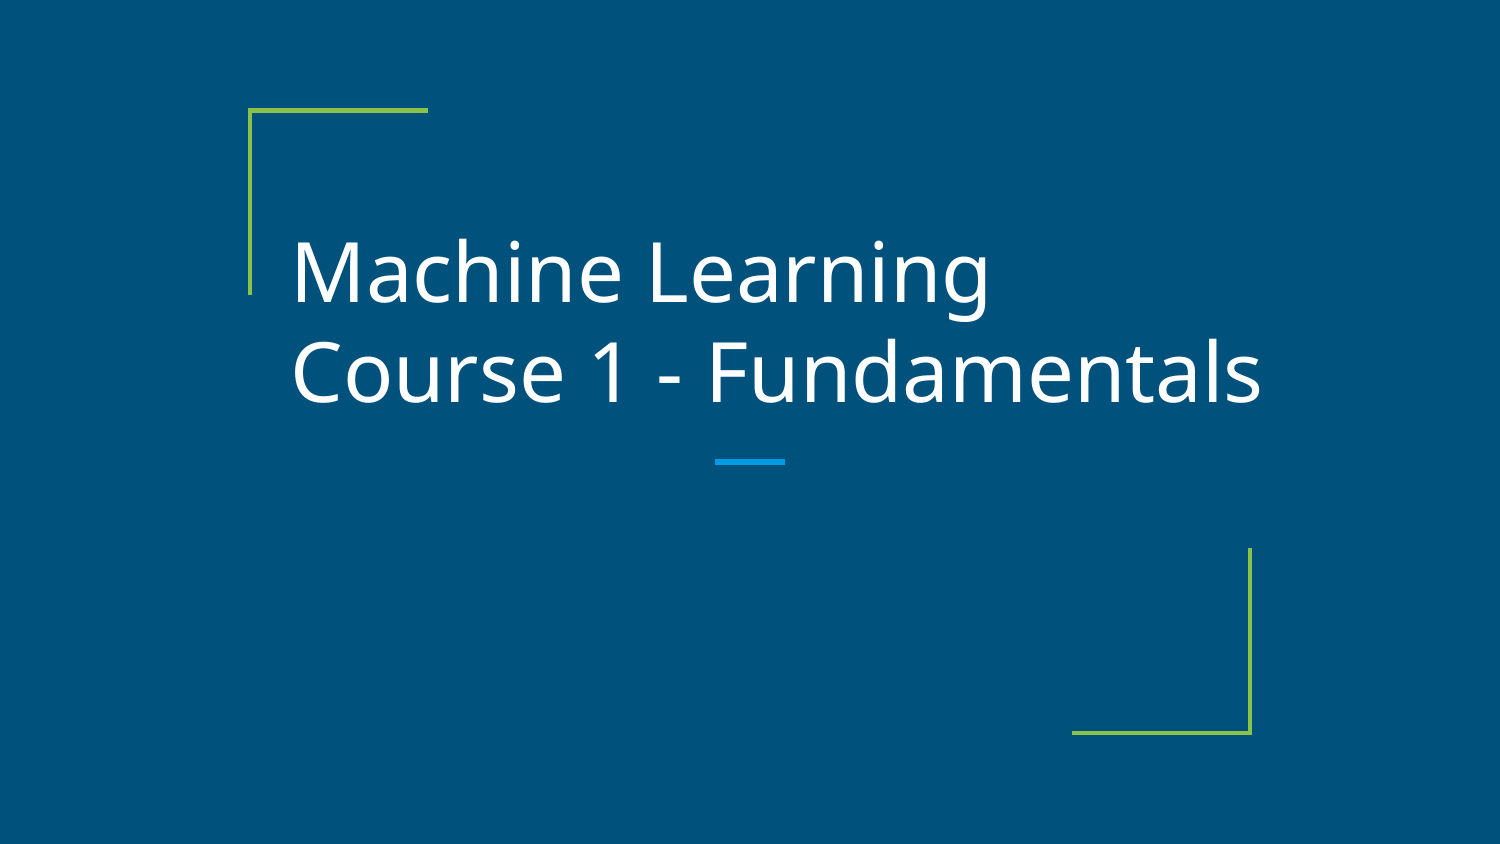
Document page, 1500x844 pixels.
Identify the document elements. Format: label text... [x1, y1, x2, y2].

title Machine Learning Course 1 - Fundamentals [275, 195, 1330, 435]
